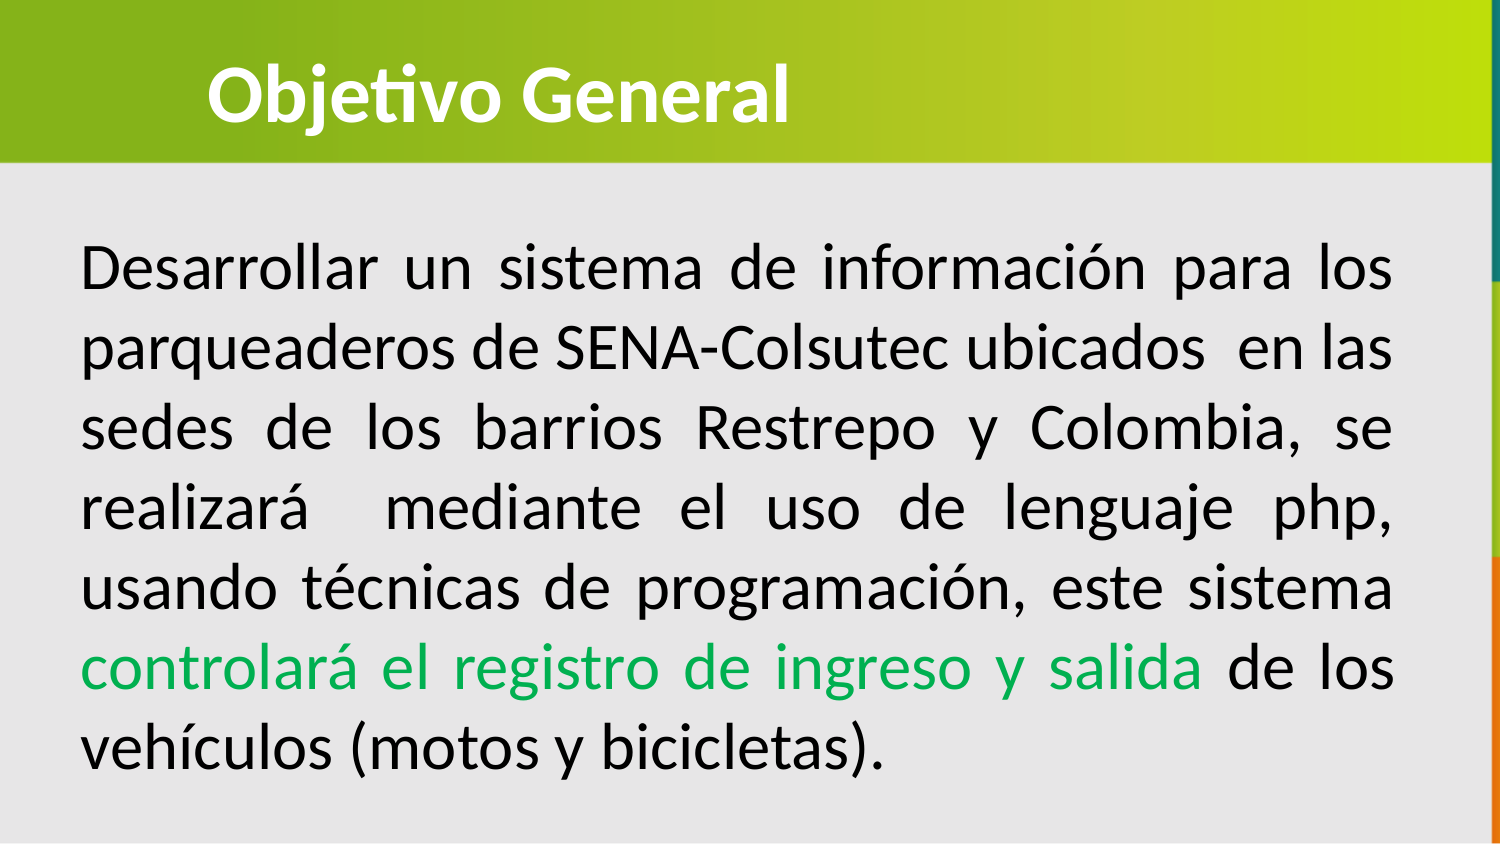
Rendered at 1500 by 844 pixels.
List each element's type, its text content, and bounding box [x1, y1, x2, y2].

text_box Desarrollar un sistema de información para los parqueaderos de SENA-Colsutec ubicados en las sedes de los barrios Restrepo y Colombia, se realizará mediante el uso de lenguaje php, usando técnicas de programación, este sistema controlará el registro de ingreso y salida de los vehículos (motos y bicicletas). [66, 215, 1411, 790]
text_box Objetivo General [192, 32, 1334, 149]
picture [0, 0, 1500, 844]
